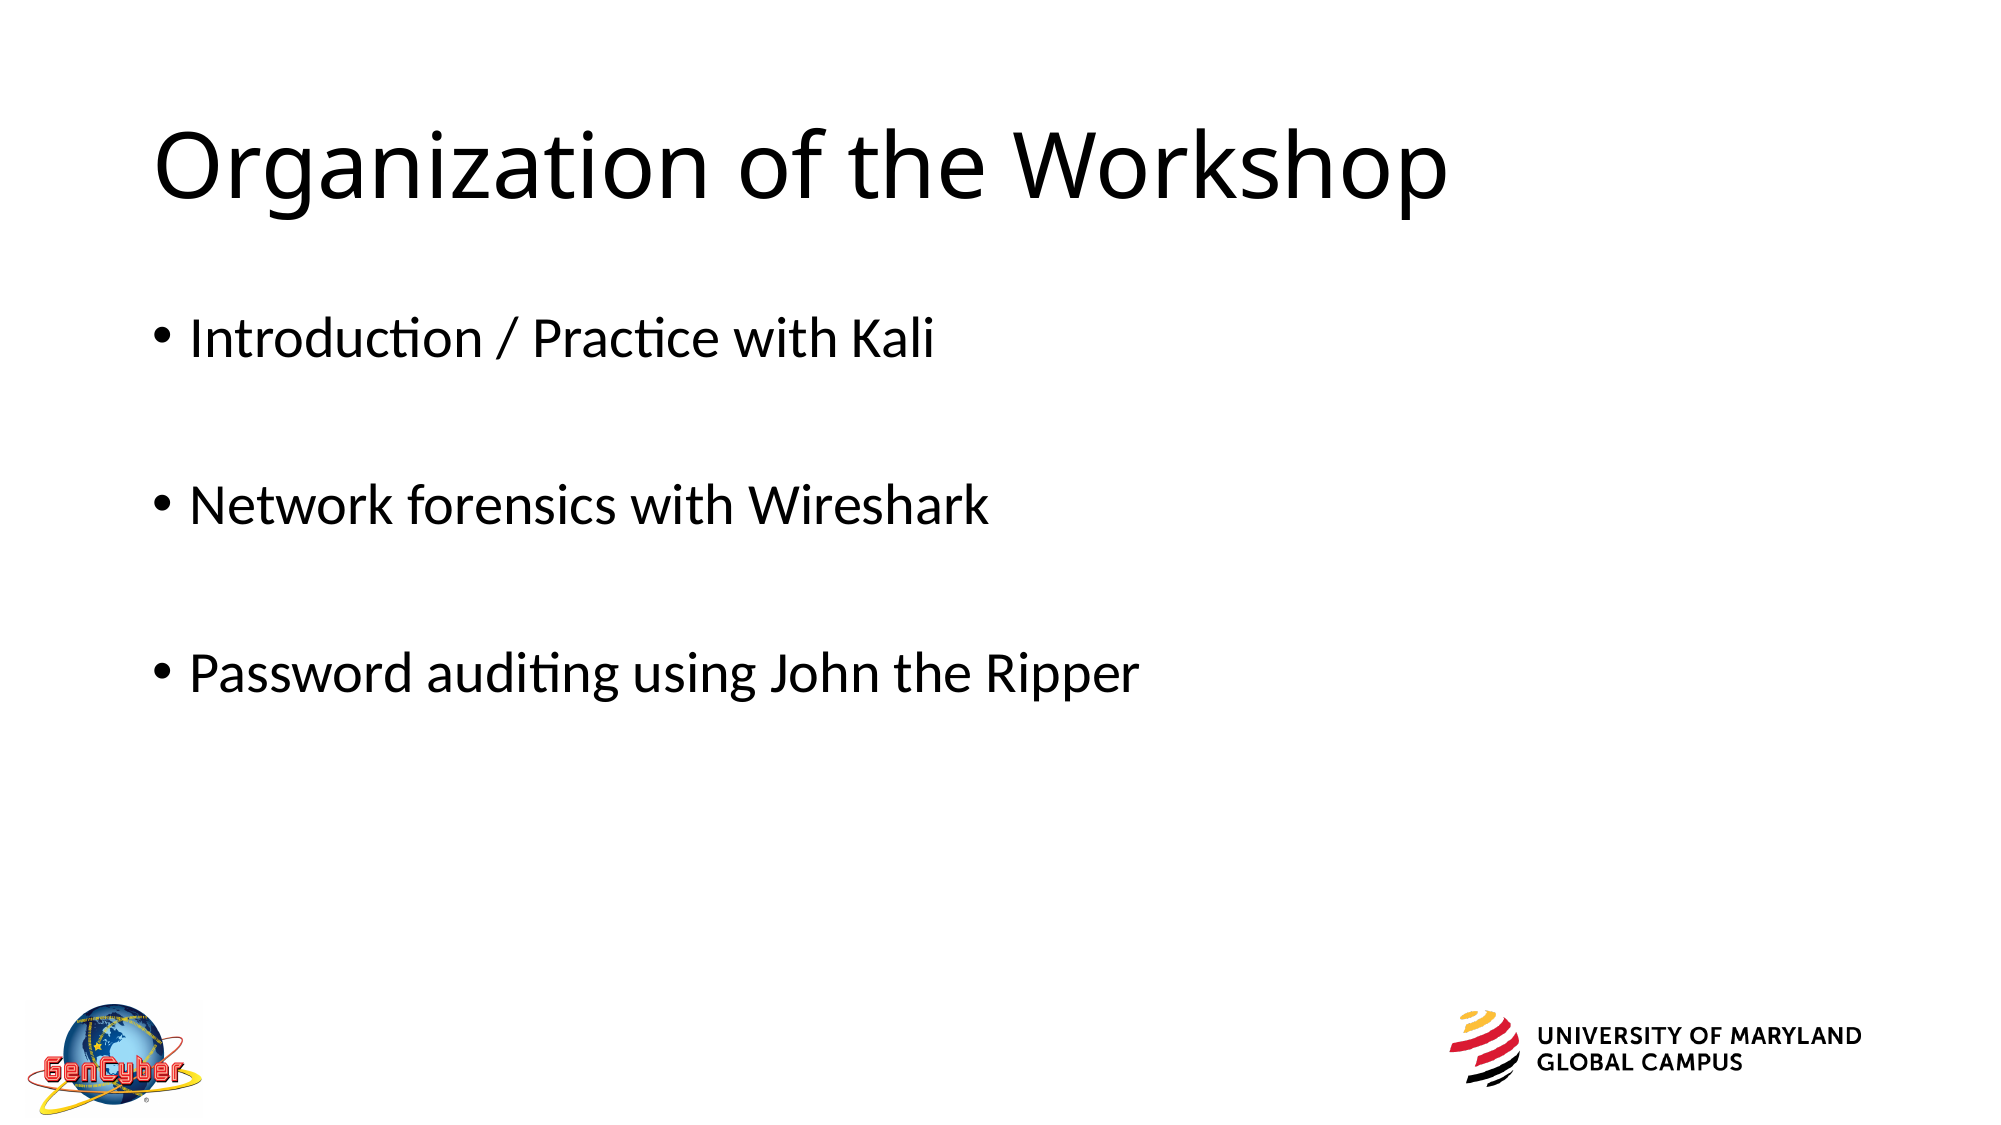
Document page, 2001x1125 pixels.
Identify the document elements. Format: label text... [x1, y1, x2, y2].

picture [25, 1000, 203, 1118]
list Introduction / Practice with Kali Network forensics with Wireshark Password auditing using John the Ripper [137, 299, 1863, 1014]
title Organization of the Workshop [137, 59, 1863, 278]
picture [1447, 1014, 1863, 1088]
